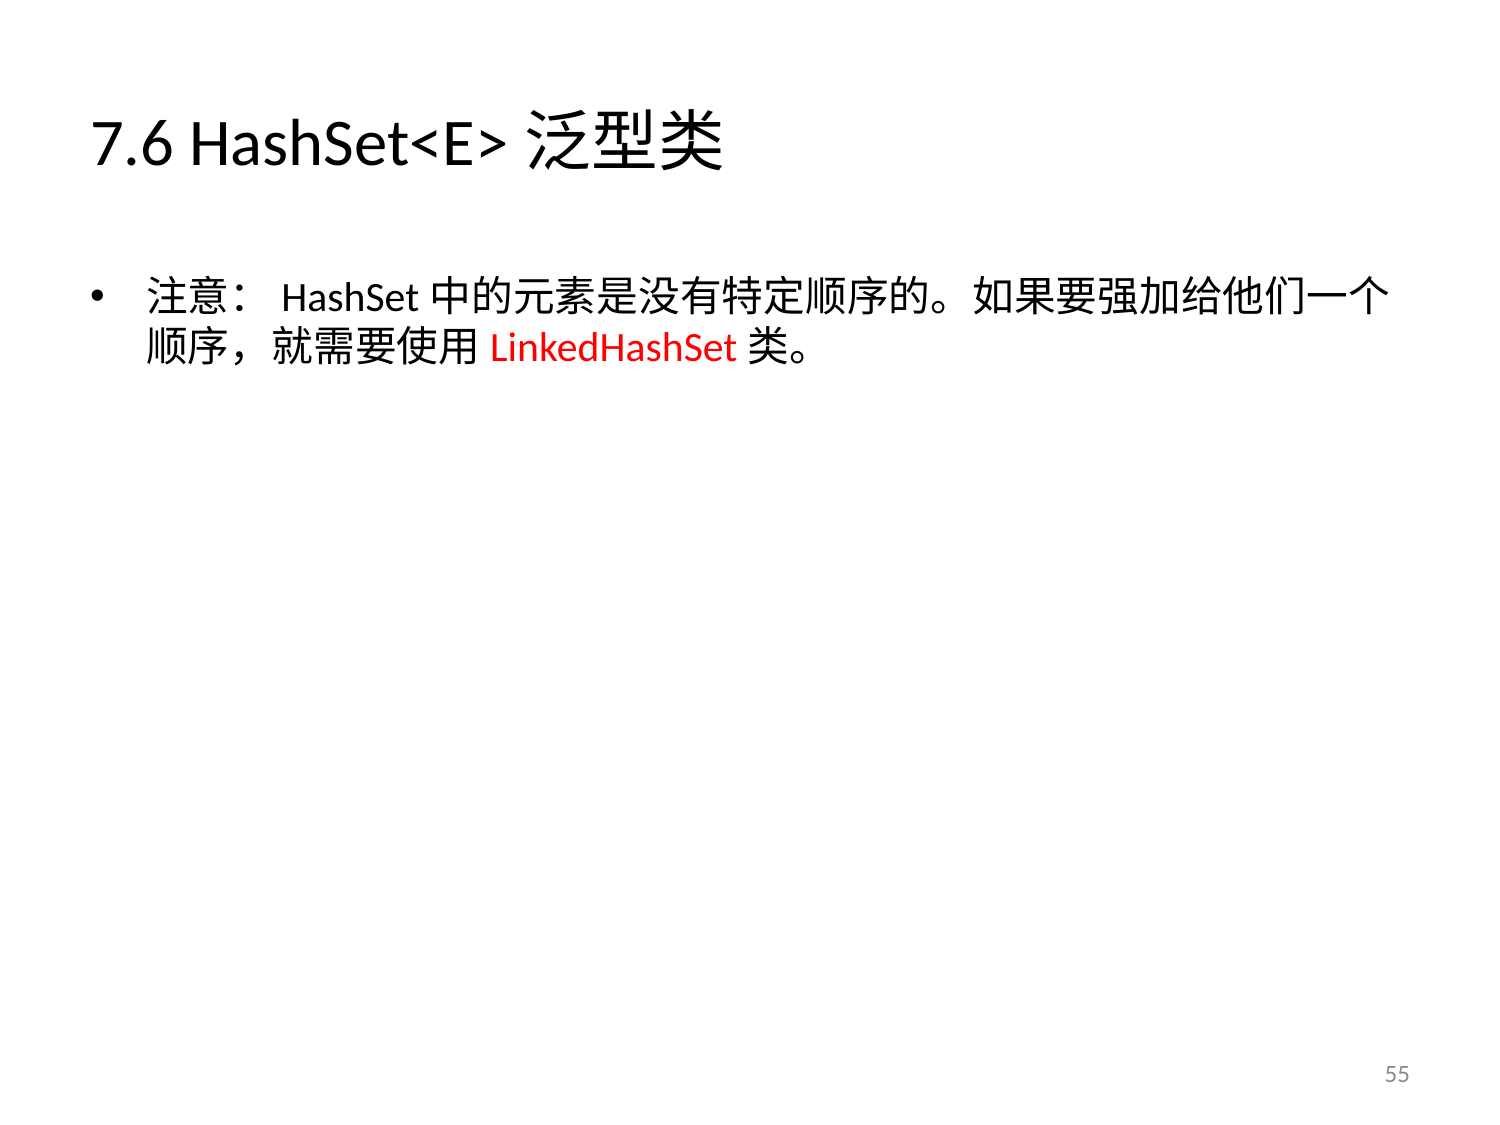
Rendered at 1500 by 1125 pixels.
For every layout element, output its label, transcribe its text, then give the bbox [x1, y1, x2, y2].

title 7.6 HashSet<E>泛型类 [75, 45, 1425, 233]
list 注意：HashSet中的元素是没有特定顺序的。如果要强加给他们一个顺序，就需要使用LinkedHashSet类。 [75, 262, 1425, 1005]
slide_number 55 [1074, 1042, 1425, 1103]
